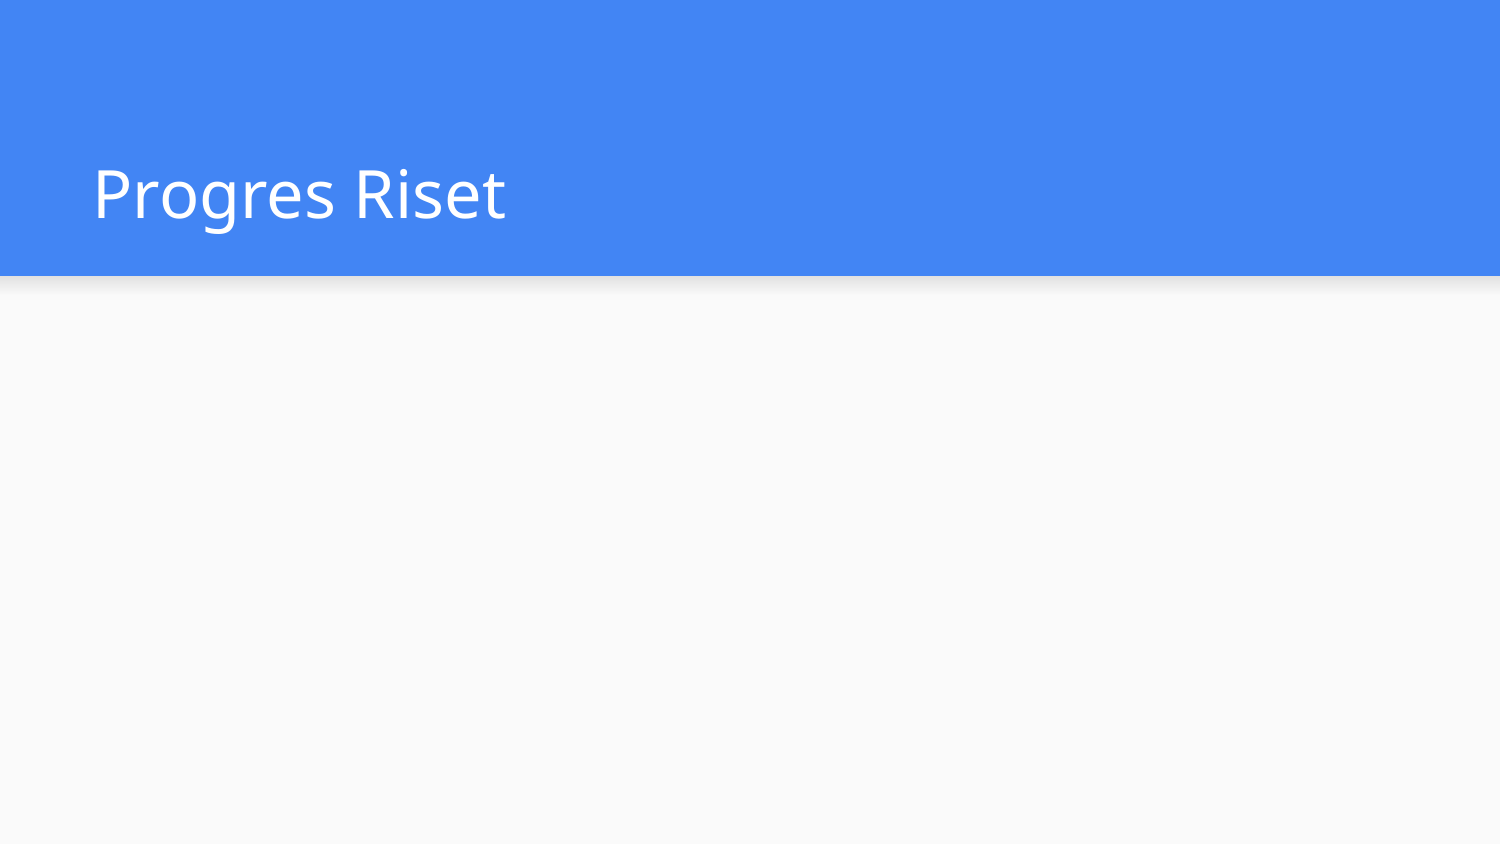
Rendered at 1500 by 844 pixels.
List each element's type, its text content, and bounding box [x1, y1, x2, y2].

title Progres Riset [77, 121, 1427, 248]
